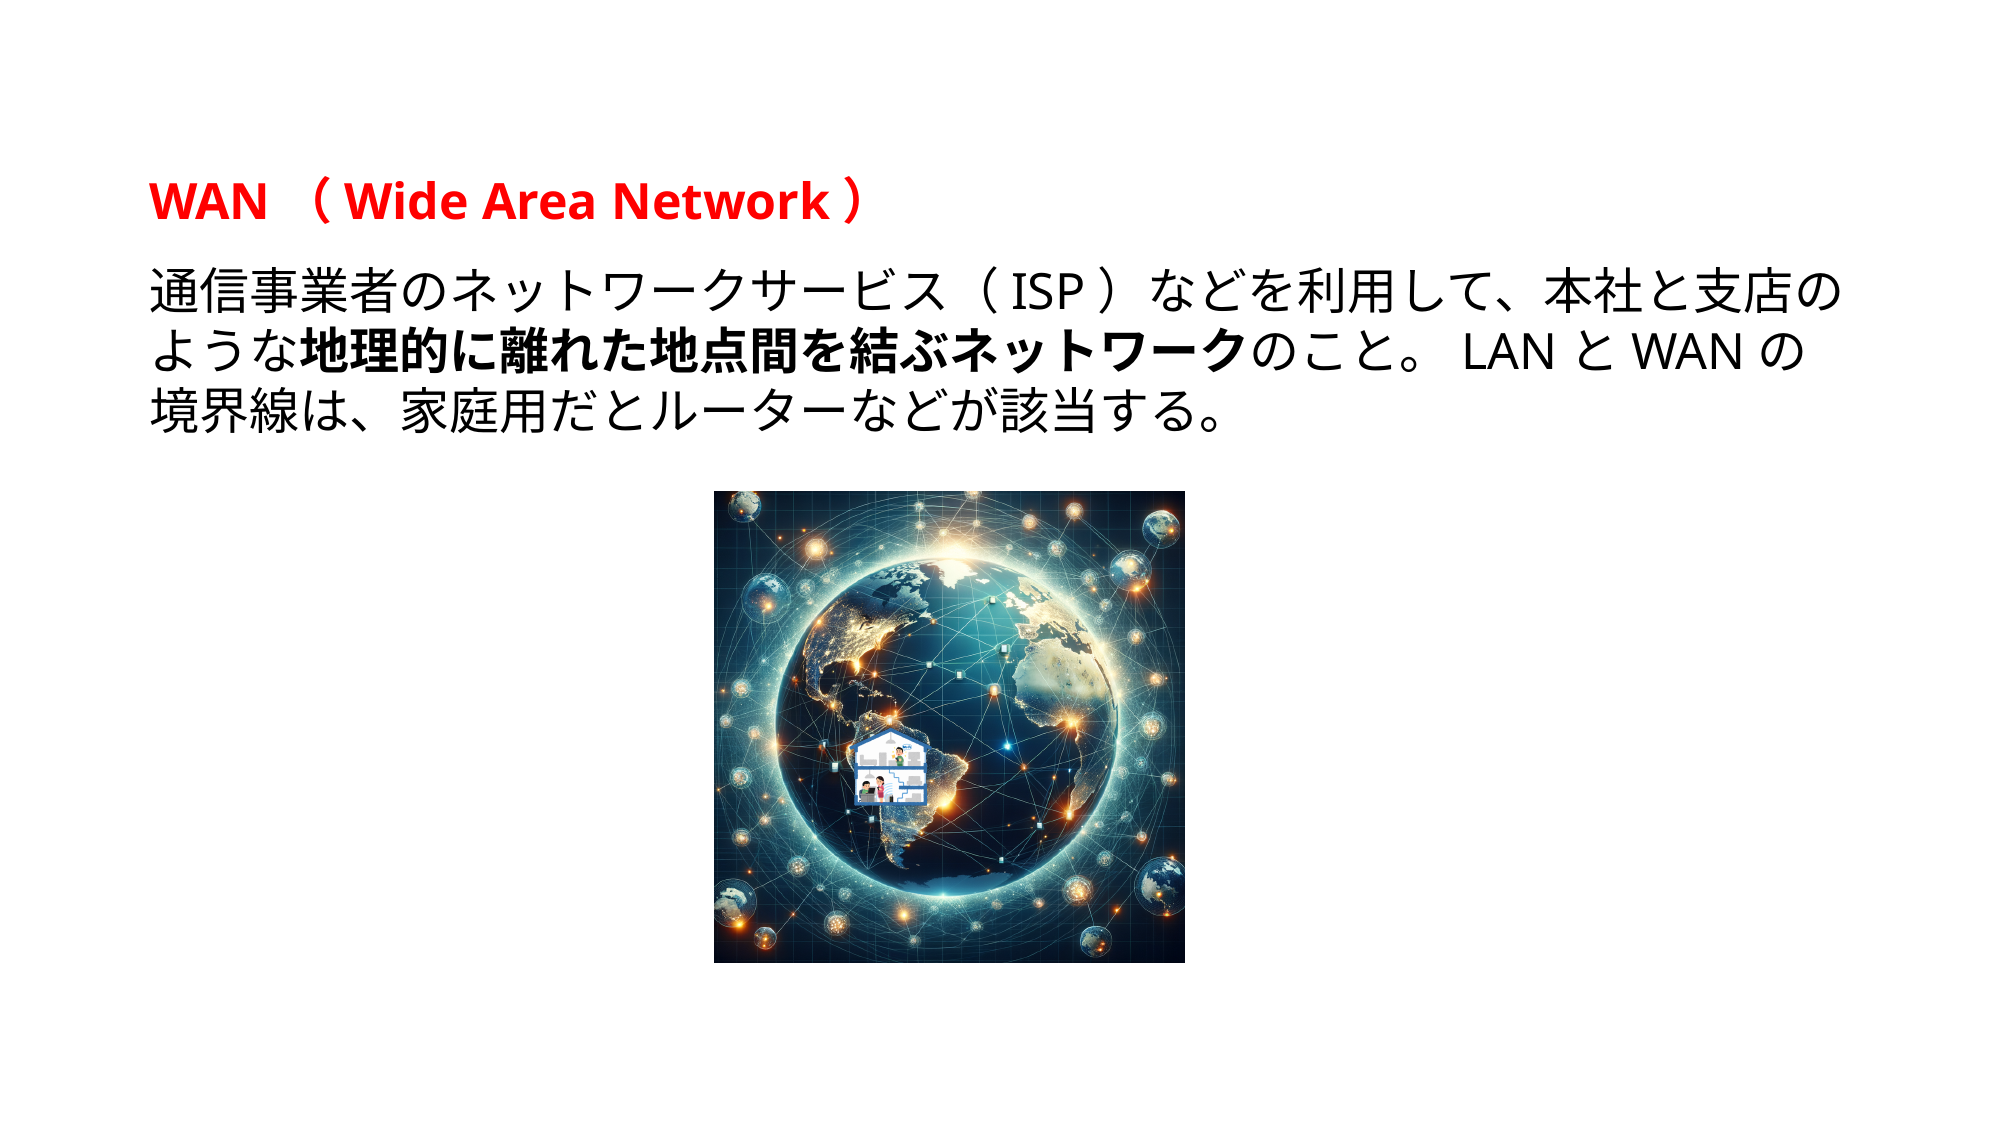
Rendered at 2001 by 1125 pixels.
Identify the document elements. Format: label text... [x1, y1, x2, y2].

picture [714, 491, 1185, 963]
text_box WAN（Wide Area Network） 通信事業者のネットワークサービス（ISP）などを利用して、本社と支店のような地理的に離れた地点間を結ぶネットワークのこと。LANとWANの境界線は、家庭用だとルーターなどが該当する。 [134, 162, 1866, 448]
